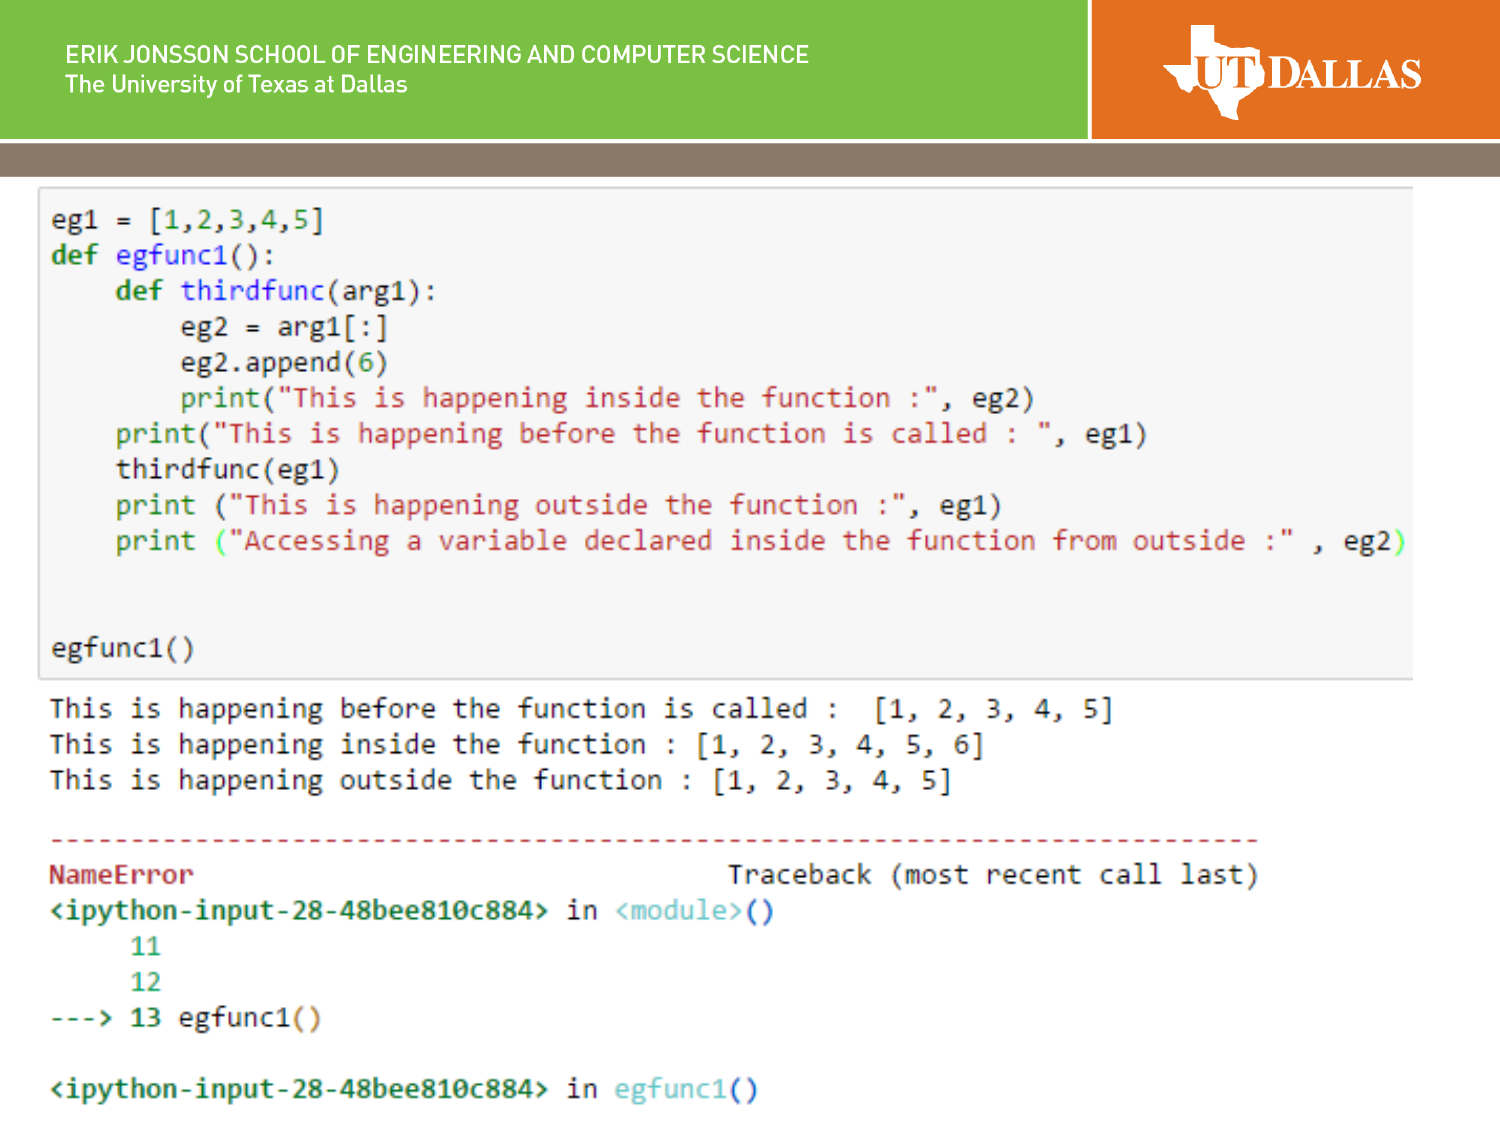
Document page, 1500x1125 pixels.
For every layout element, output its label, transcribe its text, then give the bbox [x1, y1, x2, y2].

picture [0, 0, 1500, 1125]
list Example (Global and Local Variables). [75, 262, 1425, 1125]
